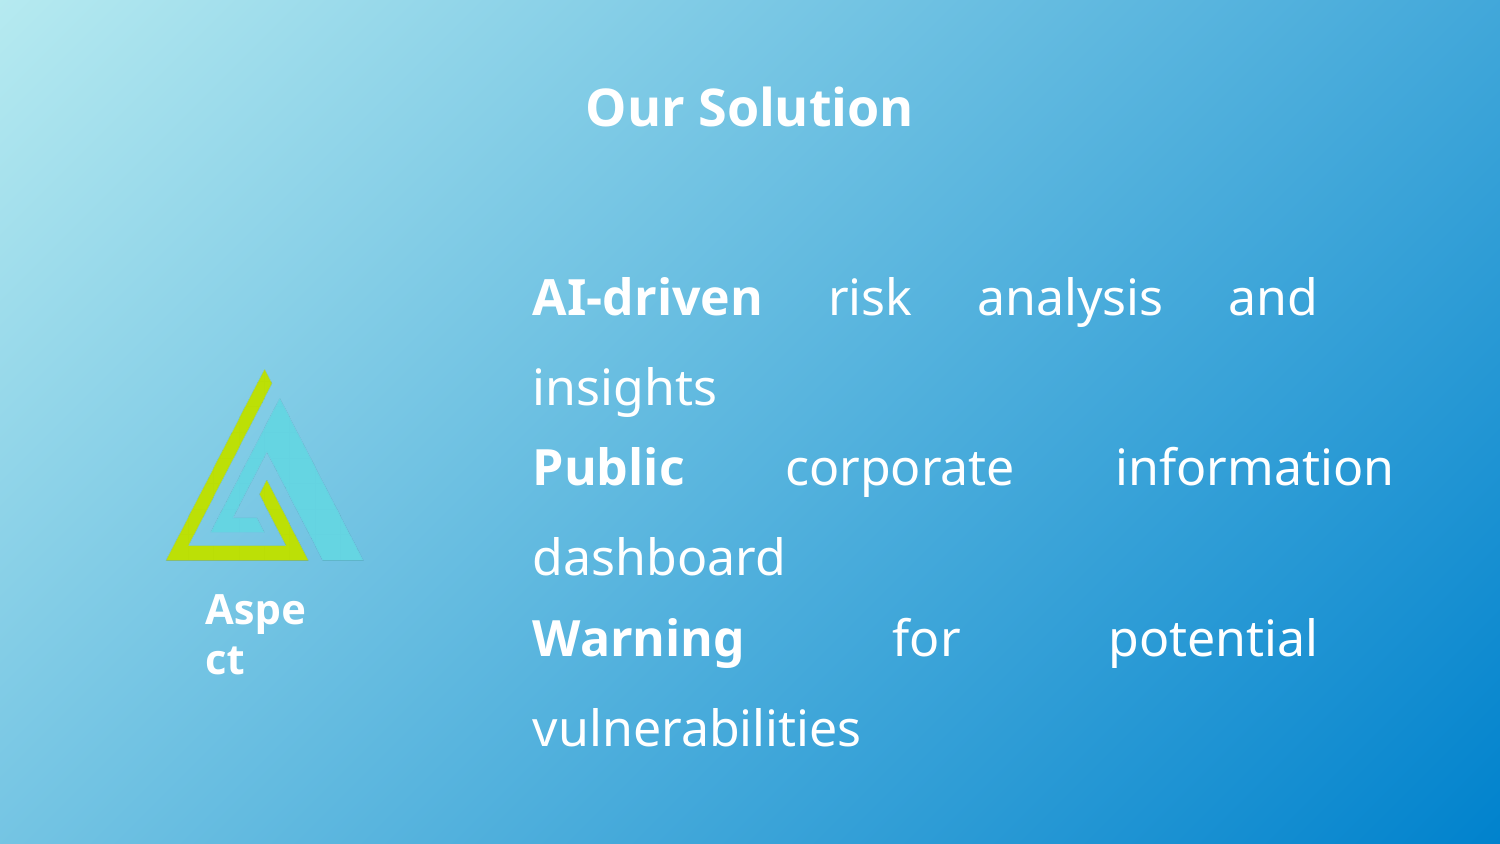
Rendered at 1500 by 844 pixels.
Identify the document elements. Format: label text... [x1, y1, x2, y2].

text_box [11, 350, 519, 642]
text_box Warning for potential vulnerabilities [517, 568, 1334, 764]
text_box Our Solution [51, 59, 1449, 154]
text_box Public corporate information dashboard [524, 398, 1410, 594]
text_box AI-driven risk analysis and insights [517, 228, 1334, 398]
